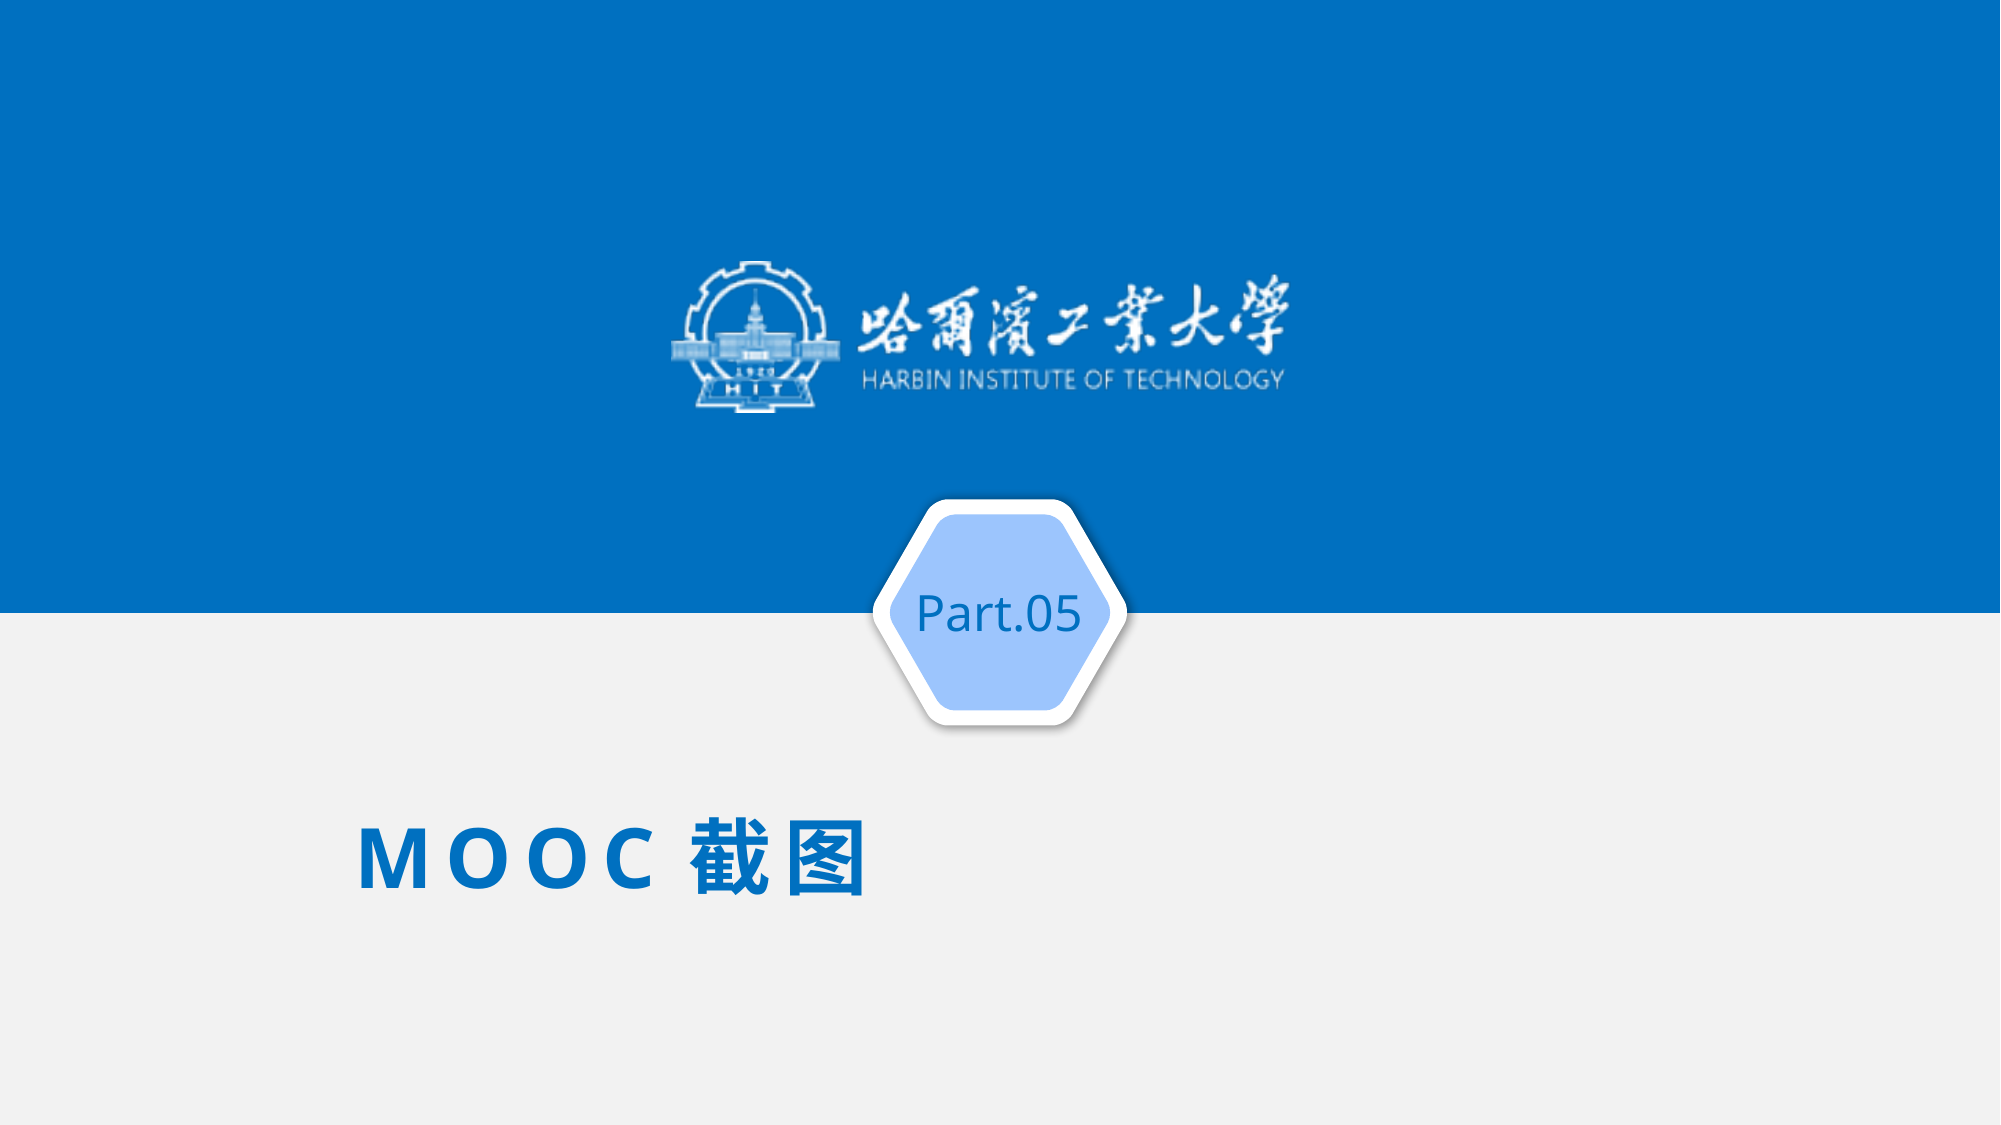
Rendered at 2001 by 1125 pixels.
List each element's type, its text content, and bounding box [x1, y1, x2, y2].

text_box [872, 499, 1127, 726]
text_box MOOC截图 [156, 797, 1066, 913]
text_box [0, 0, 2000, 614]
picture [671, 261, 1318, 413]
